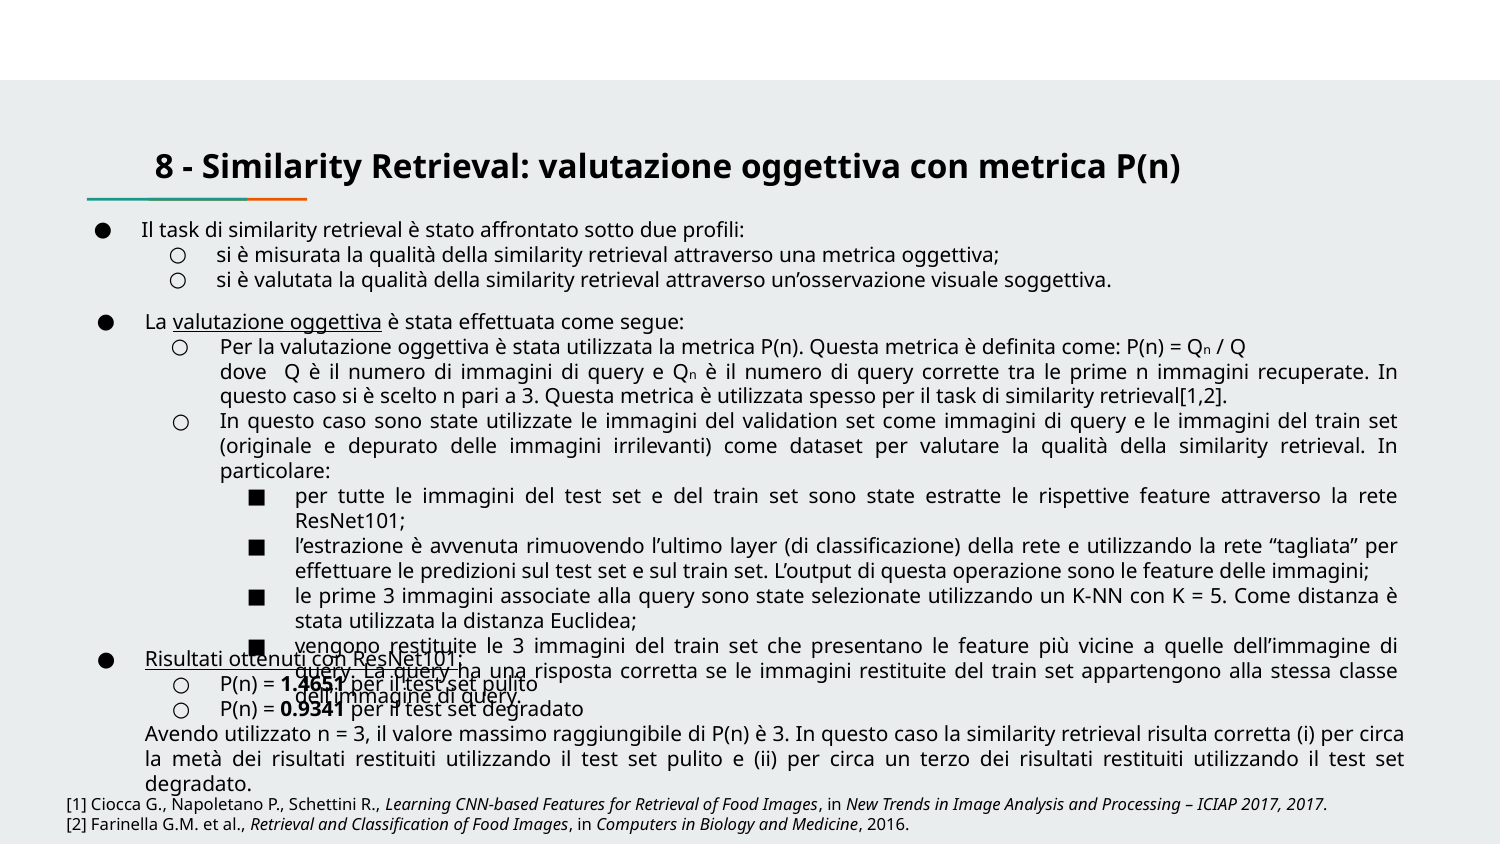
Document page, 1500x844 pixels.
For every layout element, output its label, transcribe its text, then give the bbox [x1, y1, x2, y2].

text_box Risultati ottenuti con ResNet101: P(n) = 1.4651 per il test set pulito P(n) = 0.9341 per il test set degradato Avendo utilizzato n = 3, il valore massimo raggiungibile di P(n) è 3. In questo caso la similarity retrieval risulta corretta (i) per circa la metà dei risultati restituiti utilizzando il test set pulito e (ii) per circa un terzo dei risultati restituiti utilizzando il test set degradato. [54, 631, 1420, 811]
text_box La valutazione oggettiva è stata effettuata come segue: Per la valutazione oggettiva è stata utilizzata la metrica P(n). Questa metrica è definita come: P(n) = Qn / Q dove Q è il numero di immagini di query e Qn è il numero di query corrette tra le prime n immagini recuperate. In questo caso si è scelto n pari a 3. Questa metrica è utilizzata spesso per il task di similarity retrieval[1,2]. In questo caso sono state utilizzate le immagini del validation set come immagini di query e le immagini del train set (originale e depurato delle immagini irrilevanti) come dataset per valutare la qualità della similarity retrieval. In particolare: per tutte le immagini del test set e del train set sono state estratte le rispettive feature attraverso la rete ResNet101; l’estrazione è avvenuta rimuovendo l’ultimo layer (di classificazione) della rete e utilizzando la rete “tagliata” per effettuare le predizioni sul test set e sul train set. L’output di questa operazione sono le feature delle immagini; le prime 3 immagini associate alla query sono state selezionate utilizzando un K-NN con K = 5. Come distanza è stata utilizzata la distanza Euclidea; vengono restituite le 3 immagini del train set che presentano le feature più vicine a quelle dell’immagine di query. La query ha una risposta corretta se le immagini restituite del train set appartengono alla stessa classe dell’immagine di query. [54, 293, 1413, 631]
text_box Il task di similarity retrieval è stato affrontato sotto due profili: si è misurata la qualità della similarity retrieval attraverso una metrica oggettiva; si è valutata la qualità della similarity retrieval attraverso un’osservazione visuale soggettiva. [51, 201, 1417, 307]
text_box [1] Ciocca G., Napoletano P., Schettini R., Learning CNN-based Features for Retrieval of Food Images, in New Trends in Image Analysis and Processing – ICIAP 2017, 2017. [2] Farinella G.M. et al., Retrieval and Classification of Food Images, in Computers in Biology and Medicine, 2016. [51, 759, 1466, 844]
text_box 8 - Similarity Retrieval: valutazione oggettiva con metrica P(n) [139, 130, 1199, 201]
